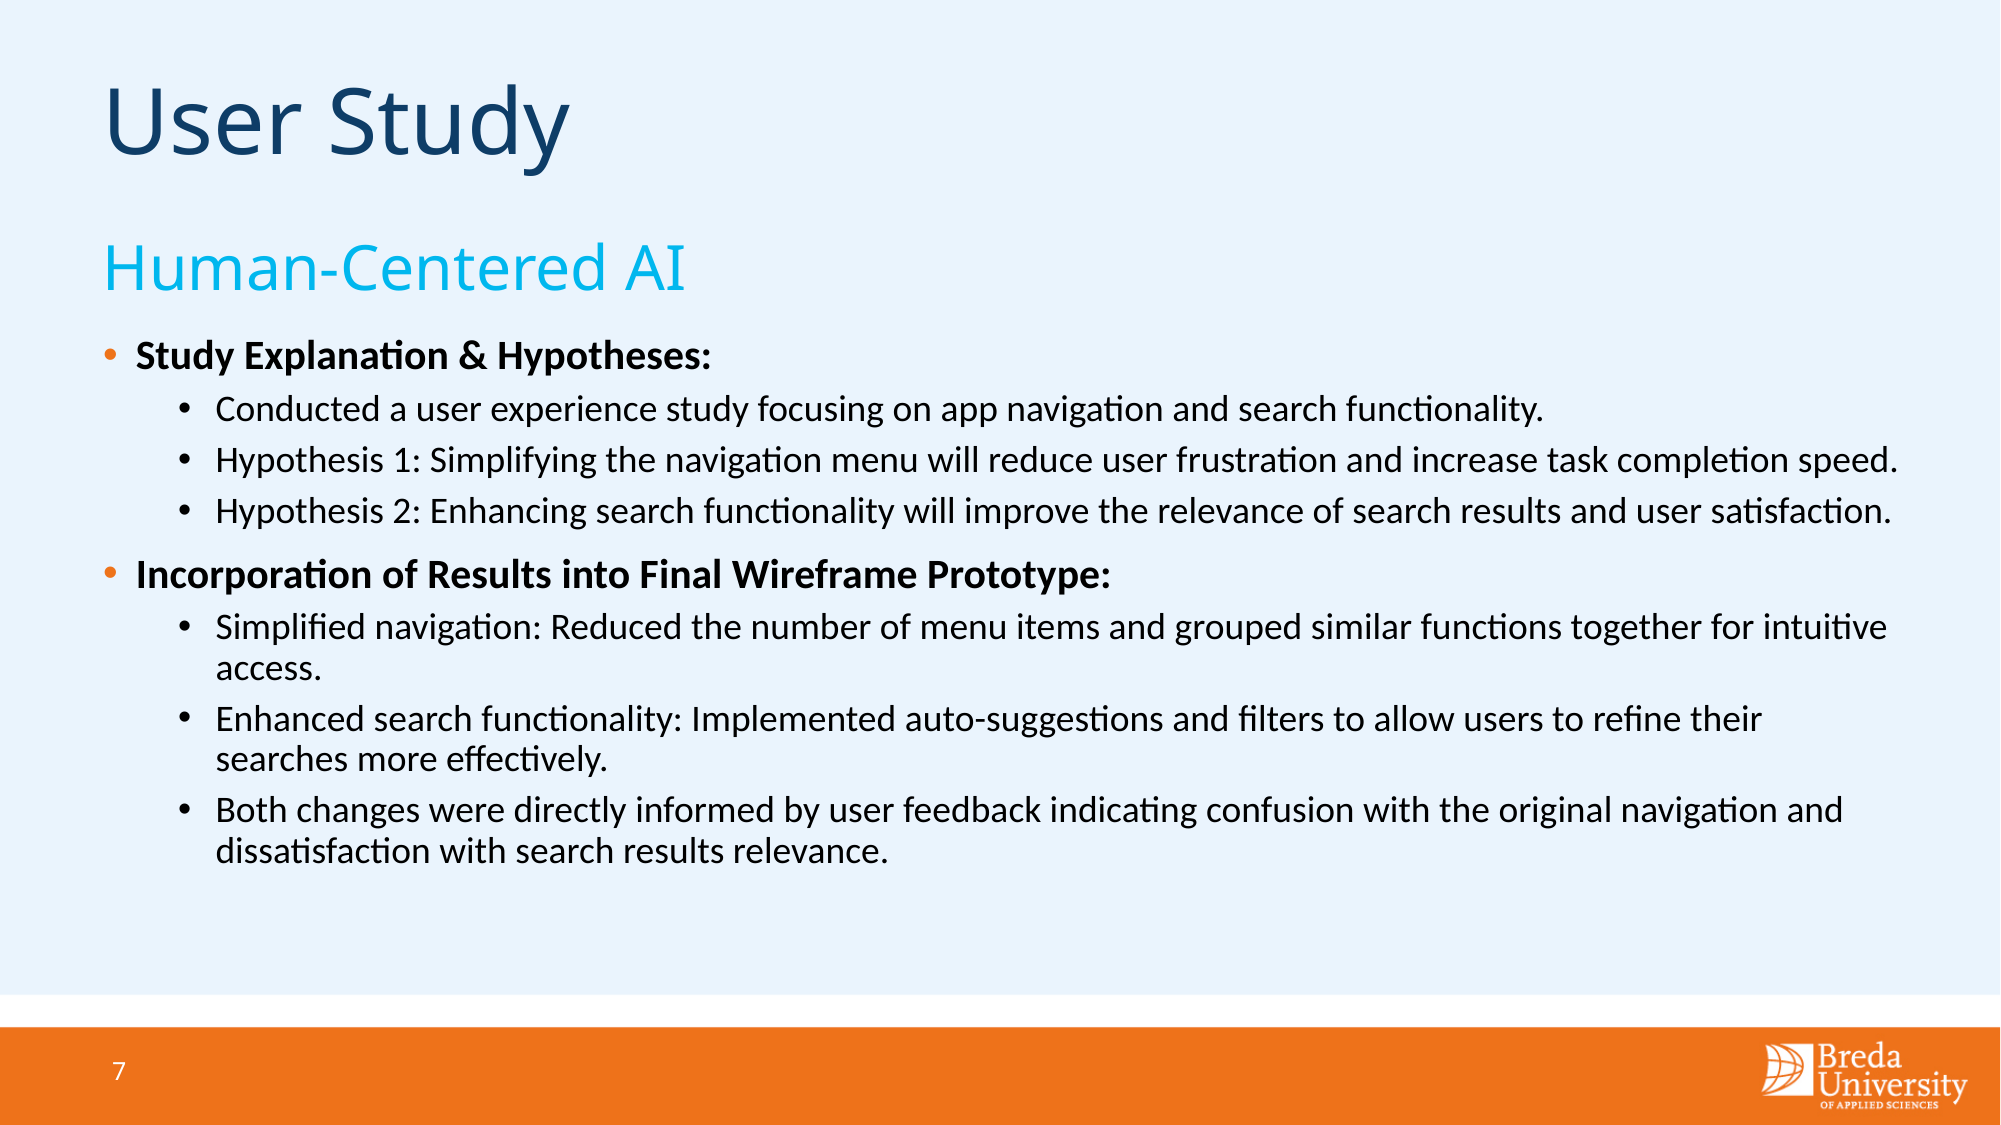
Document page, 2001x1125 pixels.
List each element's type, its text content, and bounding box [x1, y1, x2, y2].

title User Study [88, 67, 1917, 210]
picture [0, 0, 2001, 1125]
list Study Explanation & Hypotheses: Conducted a user experience study focusing on app navigation and search functionality. Hypothesis 1: Simplifying the navigation menu will reduce user frustration and increase task completion speed. Hypothesis 2: Enhancing search functionality will improve the relevance of search results and user satisfaction. Incorporation of Results into Final Wireframe Prototype: Simplified navigation: Reduced the number of menu items and grouped similar functions together for intuitive access. Enhanced search functionality: Implemented auto-suggestions and filters to allow users to refine their searches more effectively. Both changes were directly informed by user feedback indicating confusion with the original navigation and dissatisfaction with search results relevance. [88, 326, 1917, 922]
list Human-Centered AI [88, 229, 1917, 307]
slide_number 7 [97, 1042, 198, 1103]
